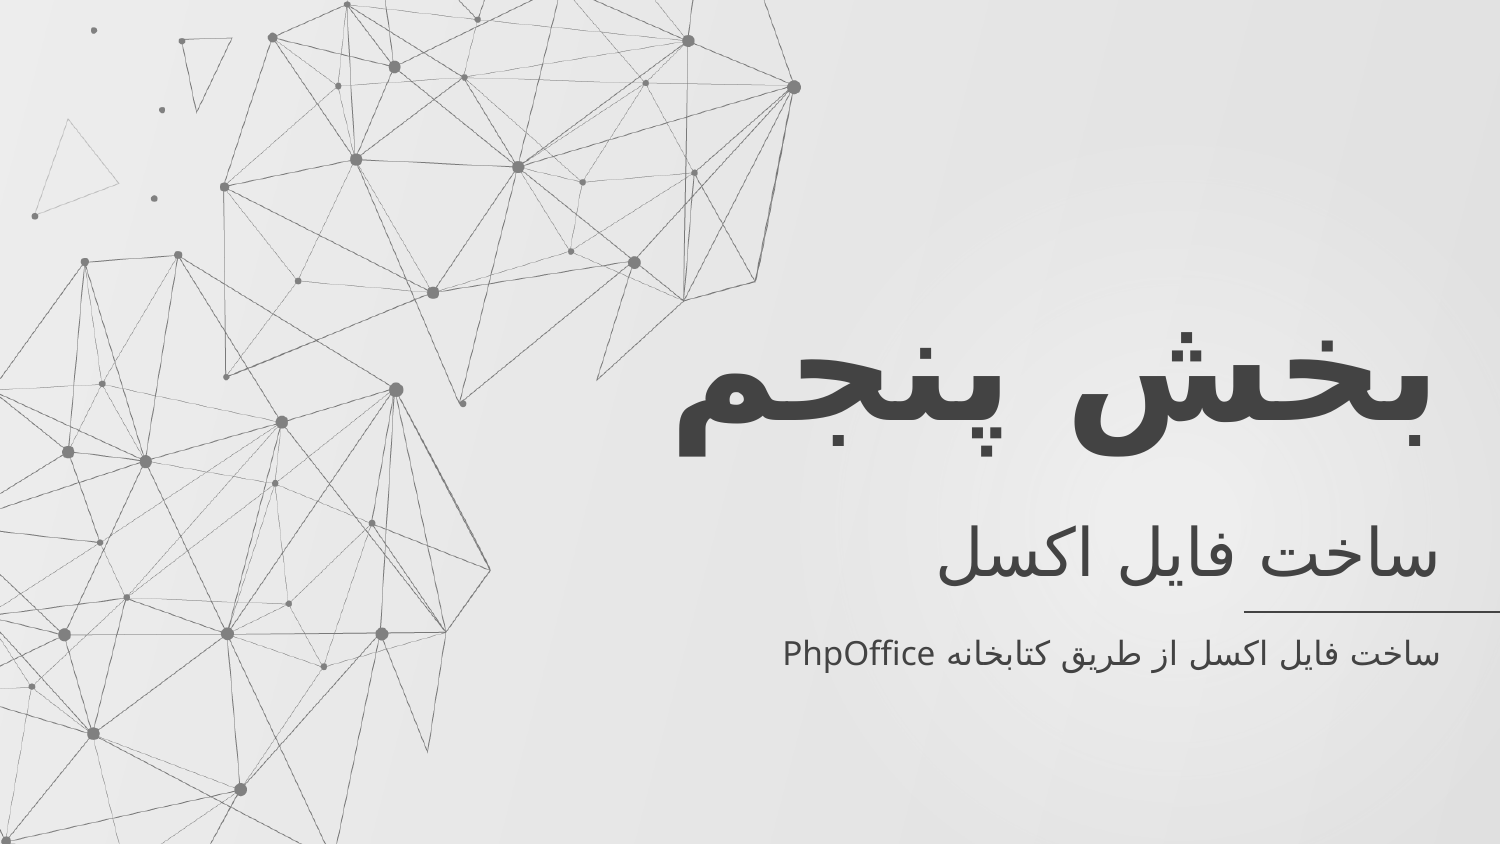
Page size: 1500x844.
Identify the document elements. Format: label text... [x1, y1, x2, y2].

title ساخت فایل اکسل [635, 486, 1457, 613]
title بخش پنجم [616, 252, 1457, 469]
picture [0, 0, 1500, 844]
subtitle ساخت فایل اکسل از طریق کتابخانه PhpOffice [763, 616, 1457, 739]
